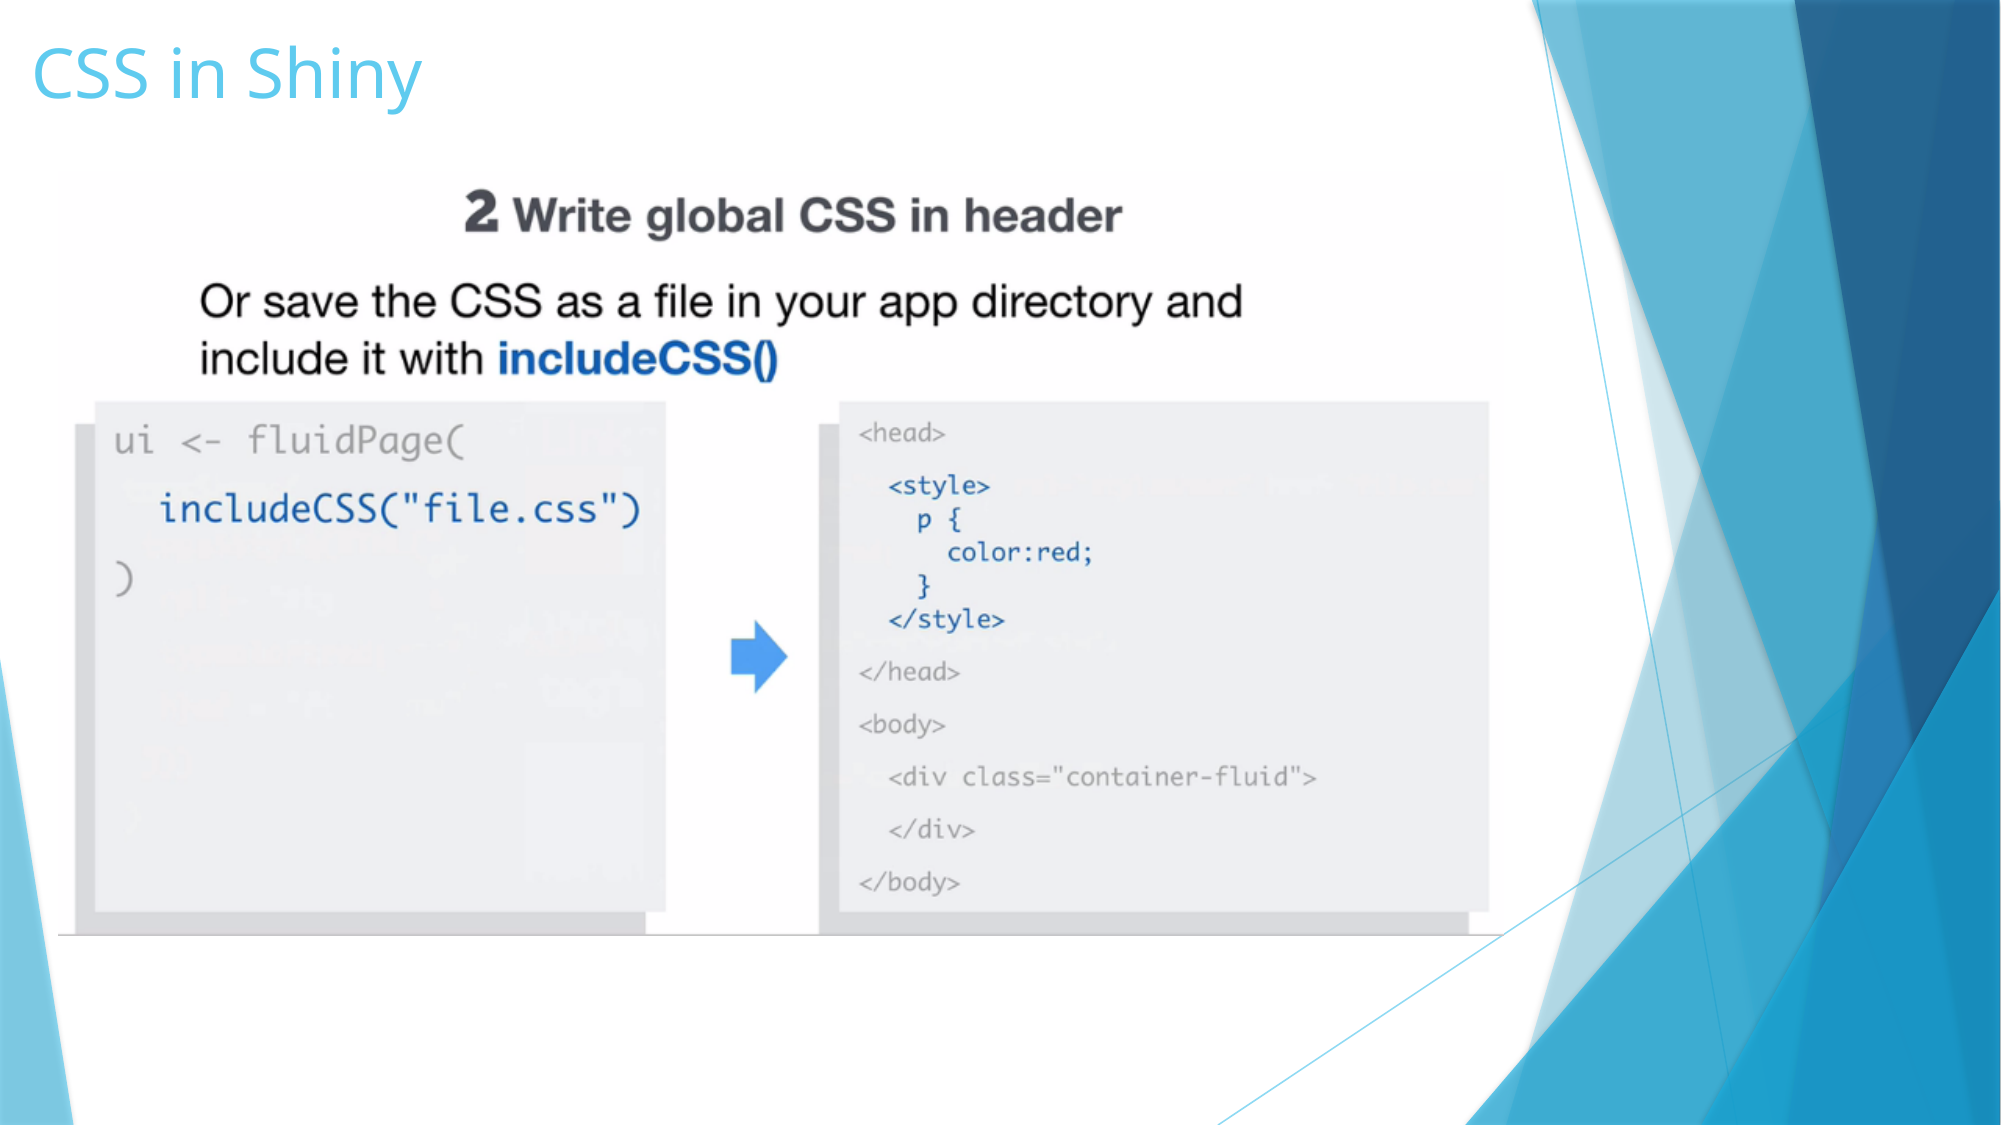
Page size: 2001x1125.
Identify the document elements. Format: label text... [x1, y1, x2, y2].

title CSS in Shiny [16, 21, 1427, 121]
picture [57, 171, 1505, 937]
